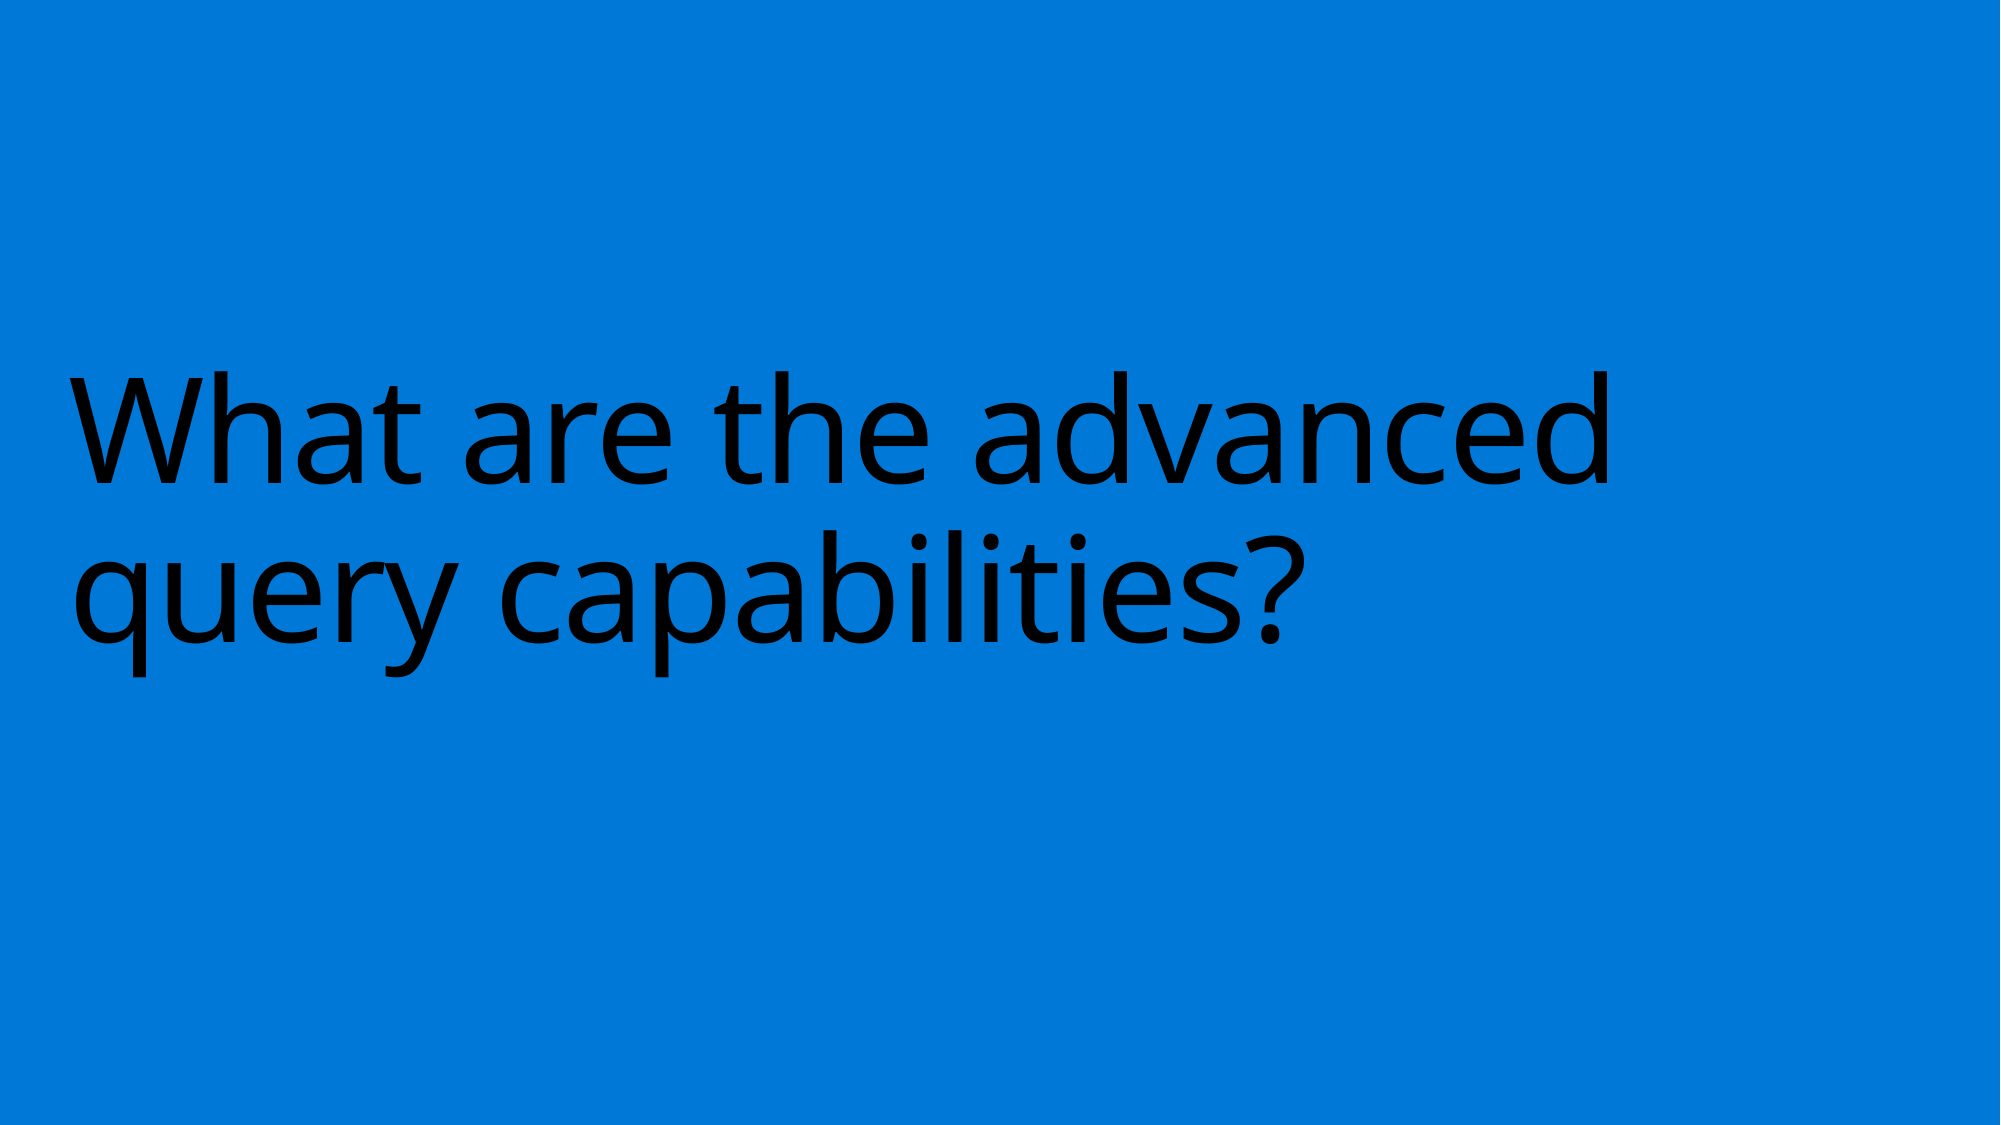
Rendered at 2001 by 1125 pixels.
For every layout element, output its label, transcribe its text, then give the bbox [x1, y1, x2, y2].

title What are the advanced query capabilities? [44, 341, 1956, 693]
